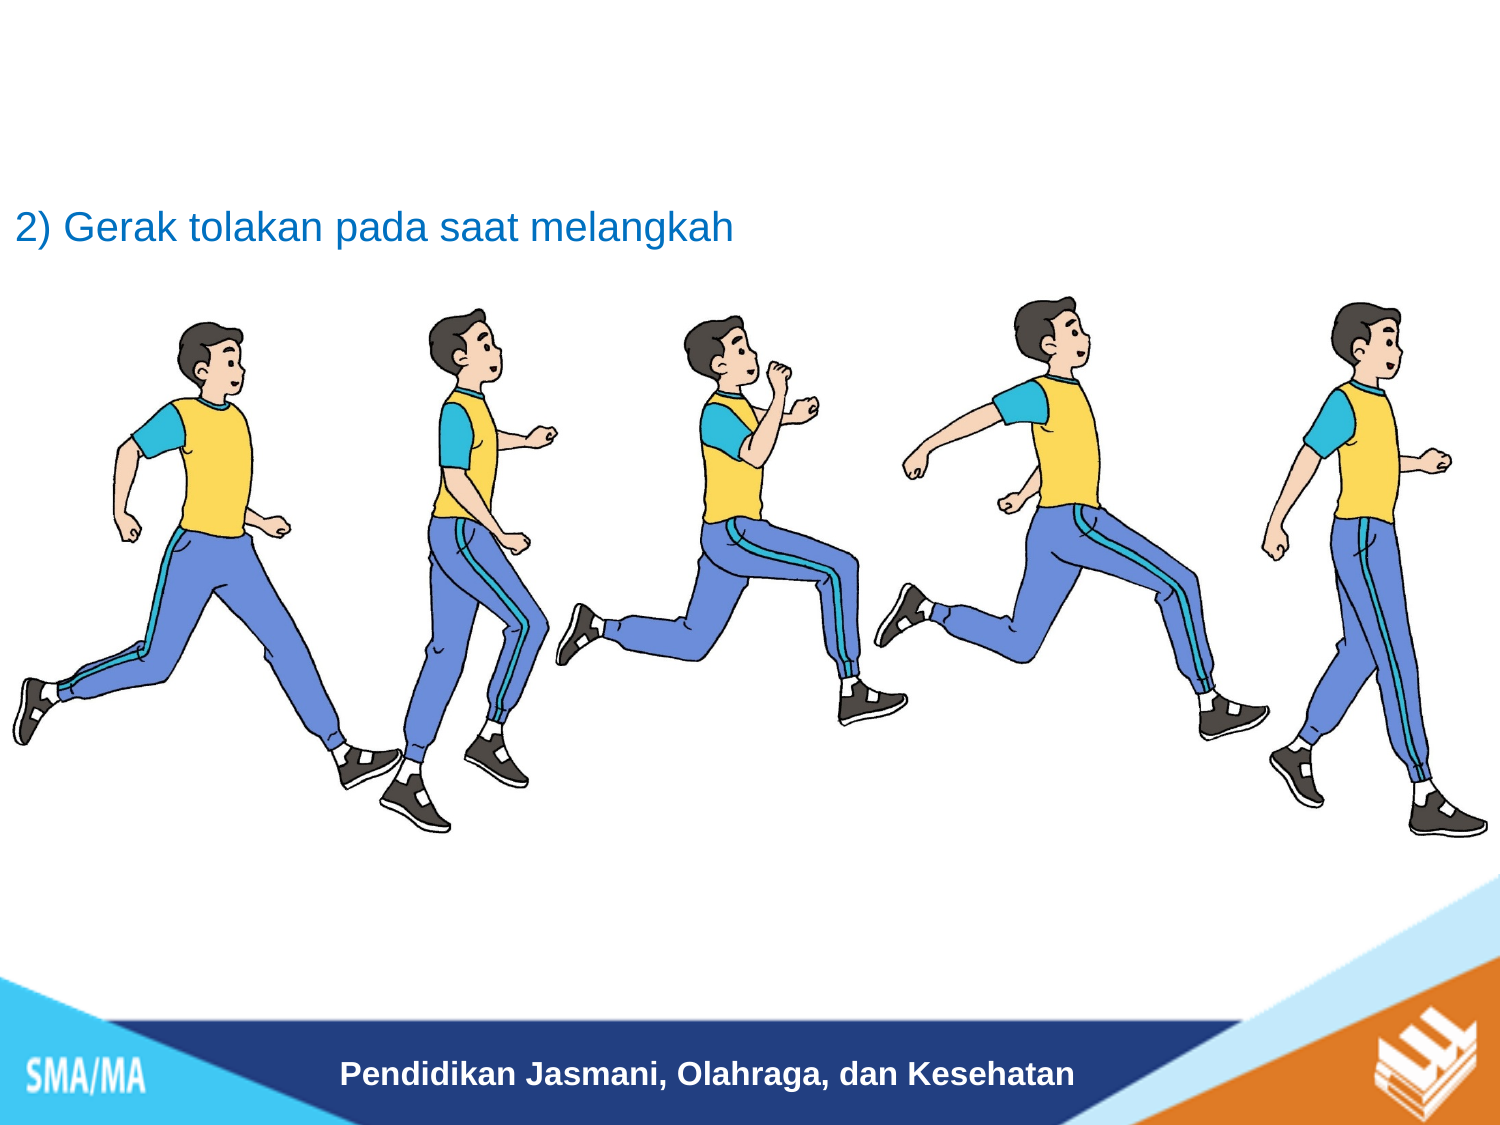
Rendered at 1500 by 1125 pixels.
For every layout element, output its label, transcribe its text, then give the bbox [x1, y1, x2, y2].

picture [12, 296, 1488, 838]
picture [0, 874, 1500, 1125]
text_box 2) Gerak tolakan pada saat melangkah [0, 185, 1018, 264]
